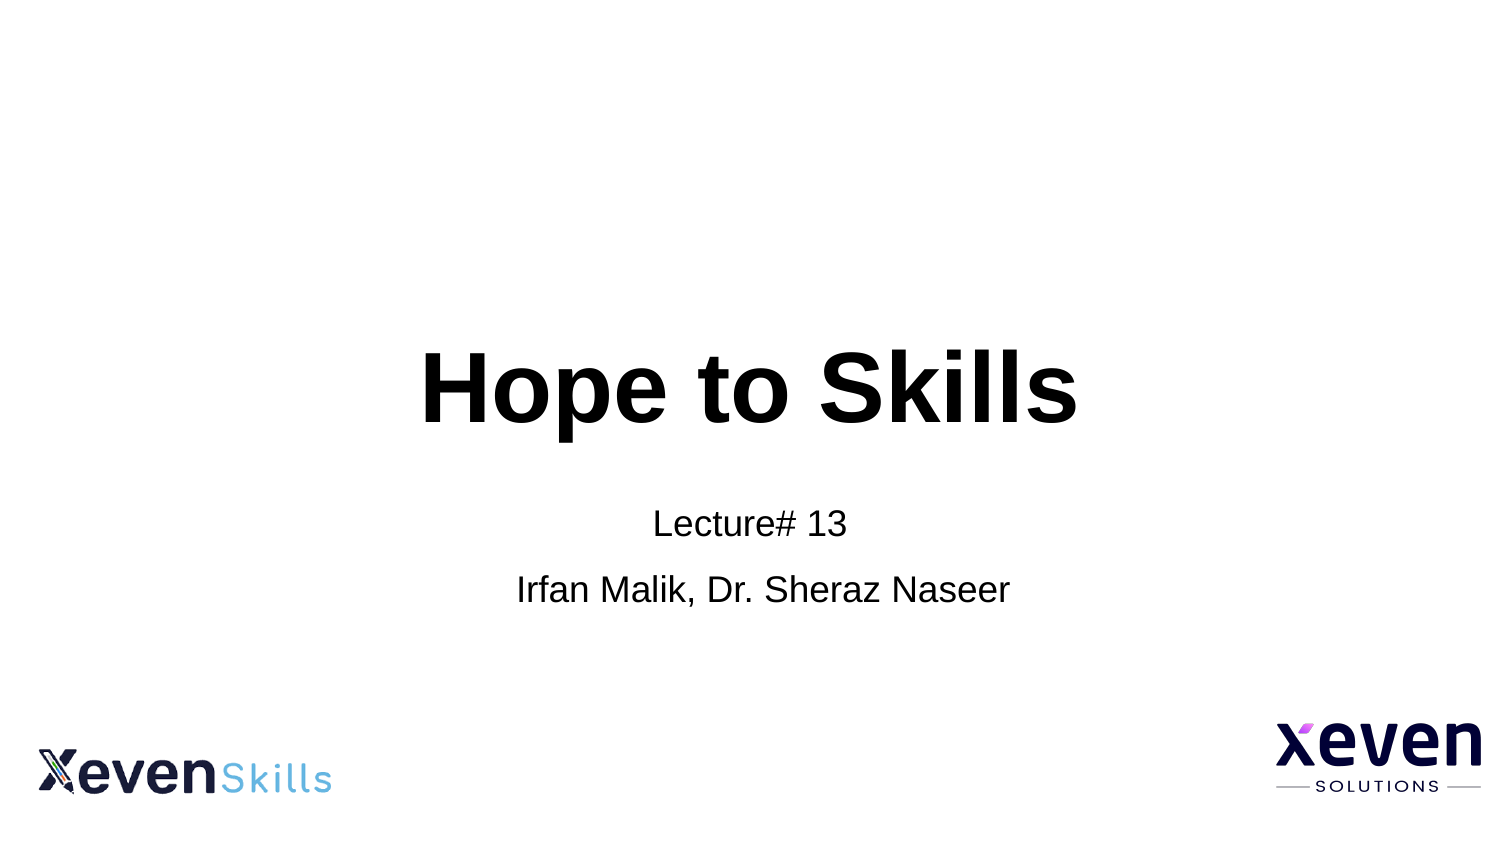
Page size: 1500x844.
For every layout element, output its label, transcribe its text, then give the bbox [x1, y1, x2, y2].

title Hope to Skills [51, 122, 1449, 459]
picture [1268, 682, 1488, 834]
subtitle Lecture# 13 Irfan Malik, Dr. Sheraz Naseer [51, 495, 1449, 626]
picture [16, 734, 349, 809]
